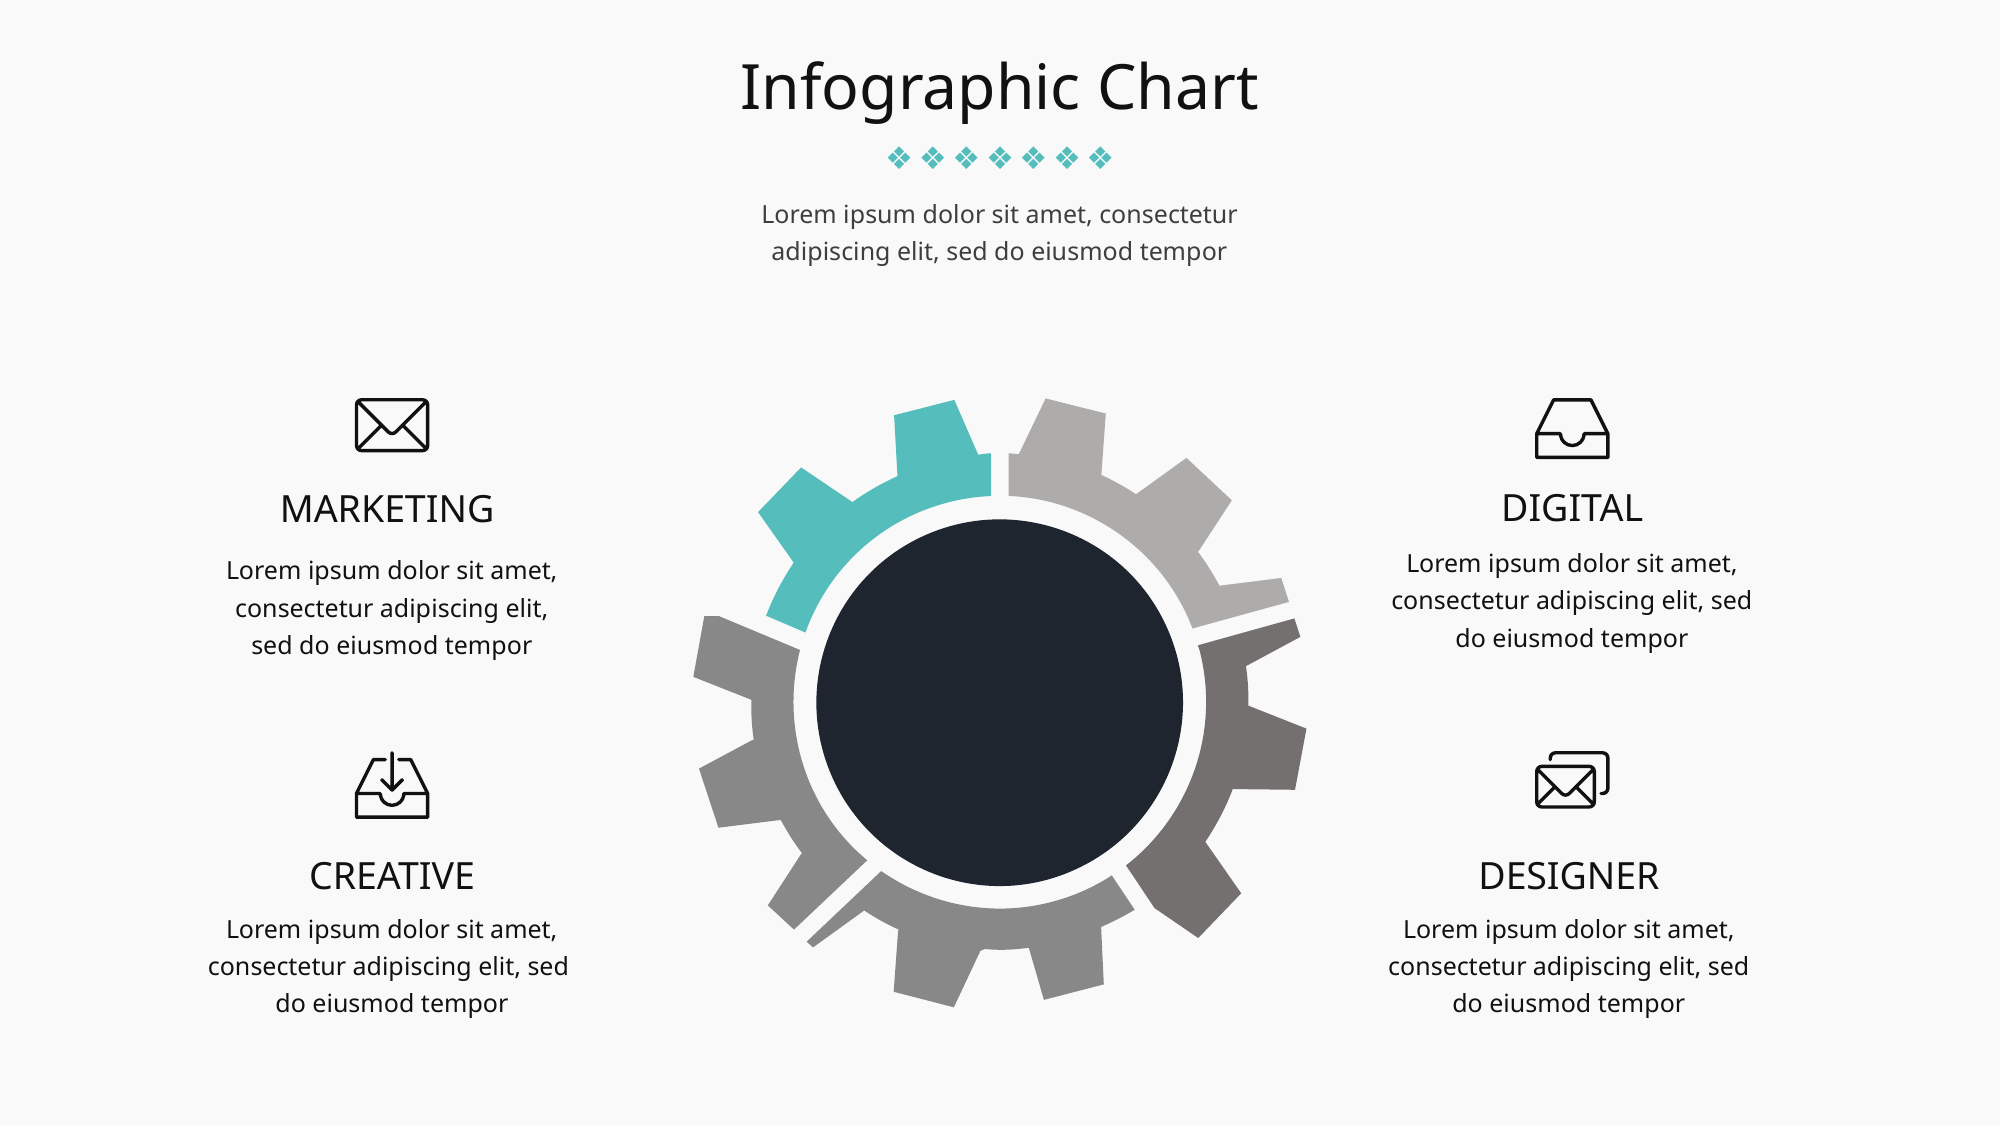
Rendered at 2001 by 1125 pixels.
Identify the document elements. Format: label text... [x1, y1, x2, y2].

text_box ❖ [918, 138, 947, 176]
text_box ❖ [952, 138, 981, 176]
text_box ❖ [1053, 138, 1082, 176]
text_box [1535, 398, 1610, 460]
text_box Infographic Chart [740, 47, 1260, 123]
text_box ❖ [985, 138, 1015, 176]
text_box Lorem ipsum dolor sit amet, consectetur adipiscing elit, sed do eiusmod tempor [703, 190, 1296, 266]
text_box DIGITAL [1486, 476, 1659, 532]
text_box ❖ [885, 138, 914, 176]
text_box CREATIVE [294, 844, 490, 898]
text_box [354, 398, 430, 453]
text_box DESIGNER [1463, 844, 1675, 898]
text_box Lorem ipsum dolor sit amet, consectetur adipiscing elit, sed do eiusmod tempor [1374, 532, 1771, 660]
text_box [1548, 751, 1610, 796]
text_box [380, 751, 404, 792]
text_box Lorem ipsum dolor sit amet, consectetur adipiscing elit, sed do eiusmod tempor [191, 898, 594, 1026]
text_box Lorem ipsum dolor sit amet, consectetur adipiscing elit, sed do eiusmod tempor [199, 540, 585, 667]
text_box ❖ [1086, 138, 1115, 176]
text_box MARKETING [265, 477, 519, 538]
text_box Lorem ipsum dolor sit amet, consectetur adipiscing elit, sed do eiusmod tempor [1371, 898, 1767, 1026]
text_box [354, 757, 430, 819]
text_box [693, 398, 1307, 1008]
text_box ❖ [1019, 138, 1048, 176]
text_box [1535, 764, 1597, 809]
